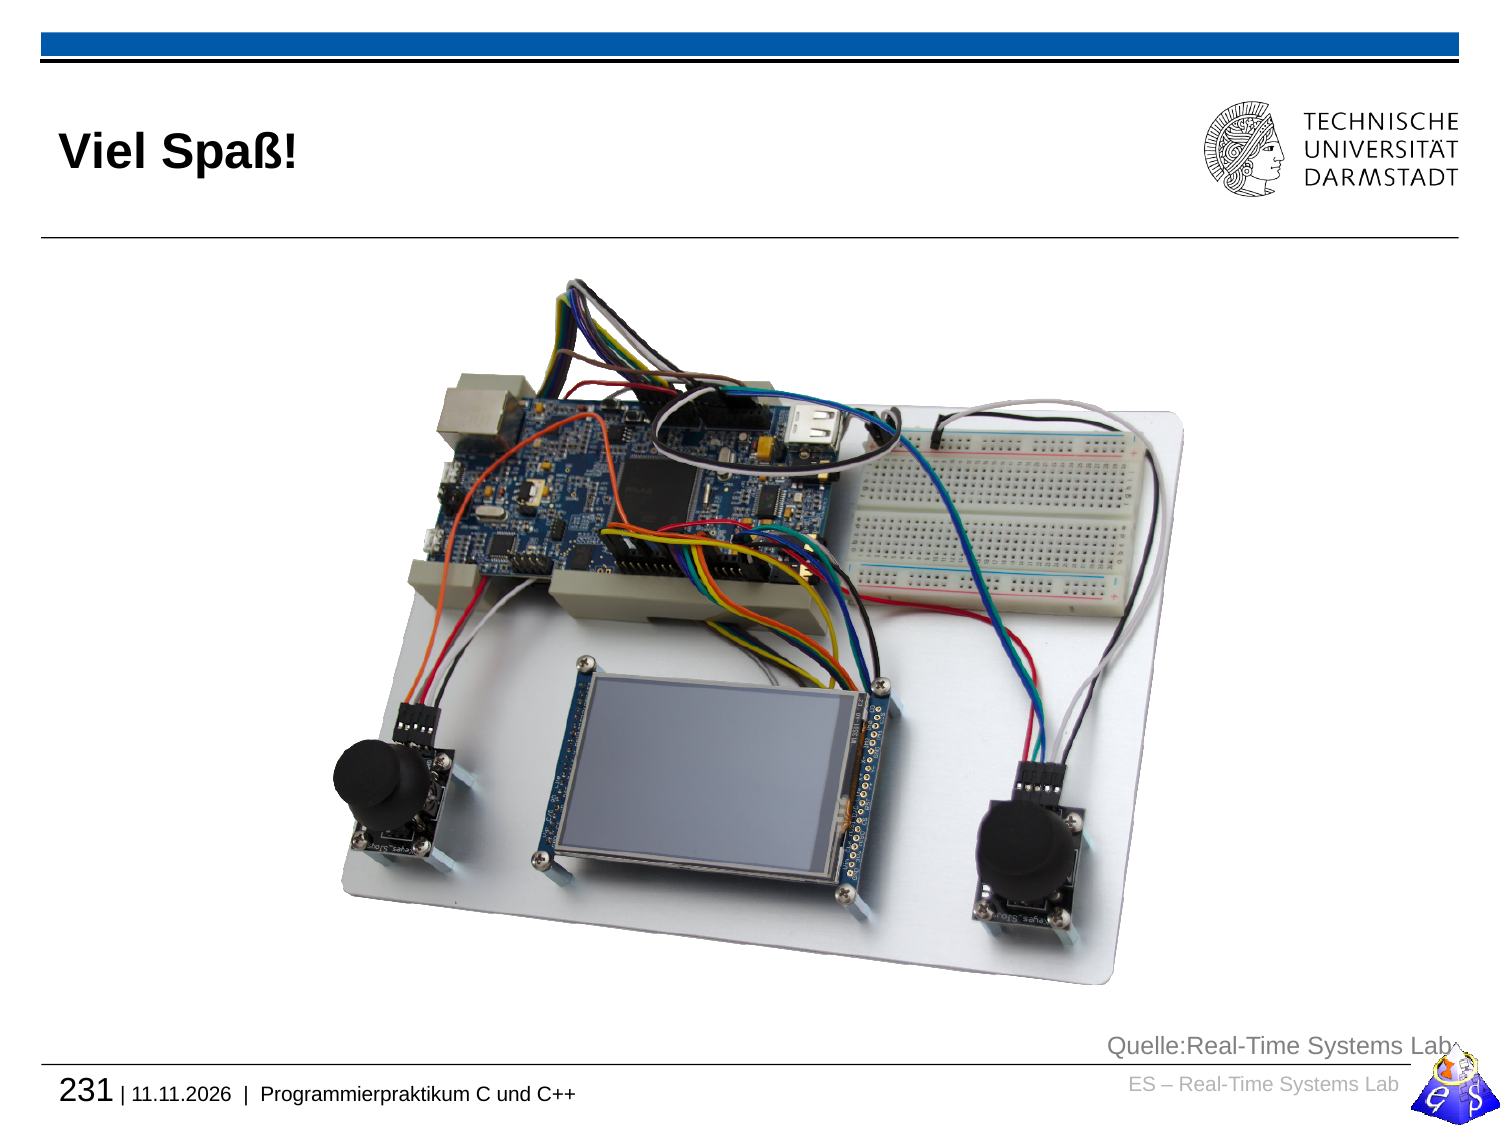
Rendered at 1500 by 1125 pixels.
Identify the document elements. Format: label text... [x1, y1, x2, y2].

picture [332, 278, 1184, 985]
picture [1411, 1041, 1500, 1125]
picture [1187, 84, 1483, 214]
title Viel Spaß! [58, 80, 1187, 218]
text_box Quelle:Real-Time Systems Lab [88, 1024, 1468, 1068]
